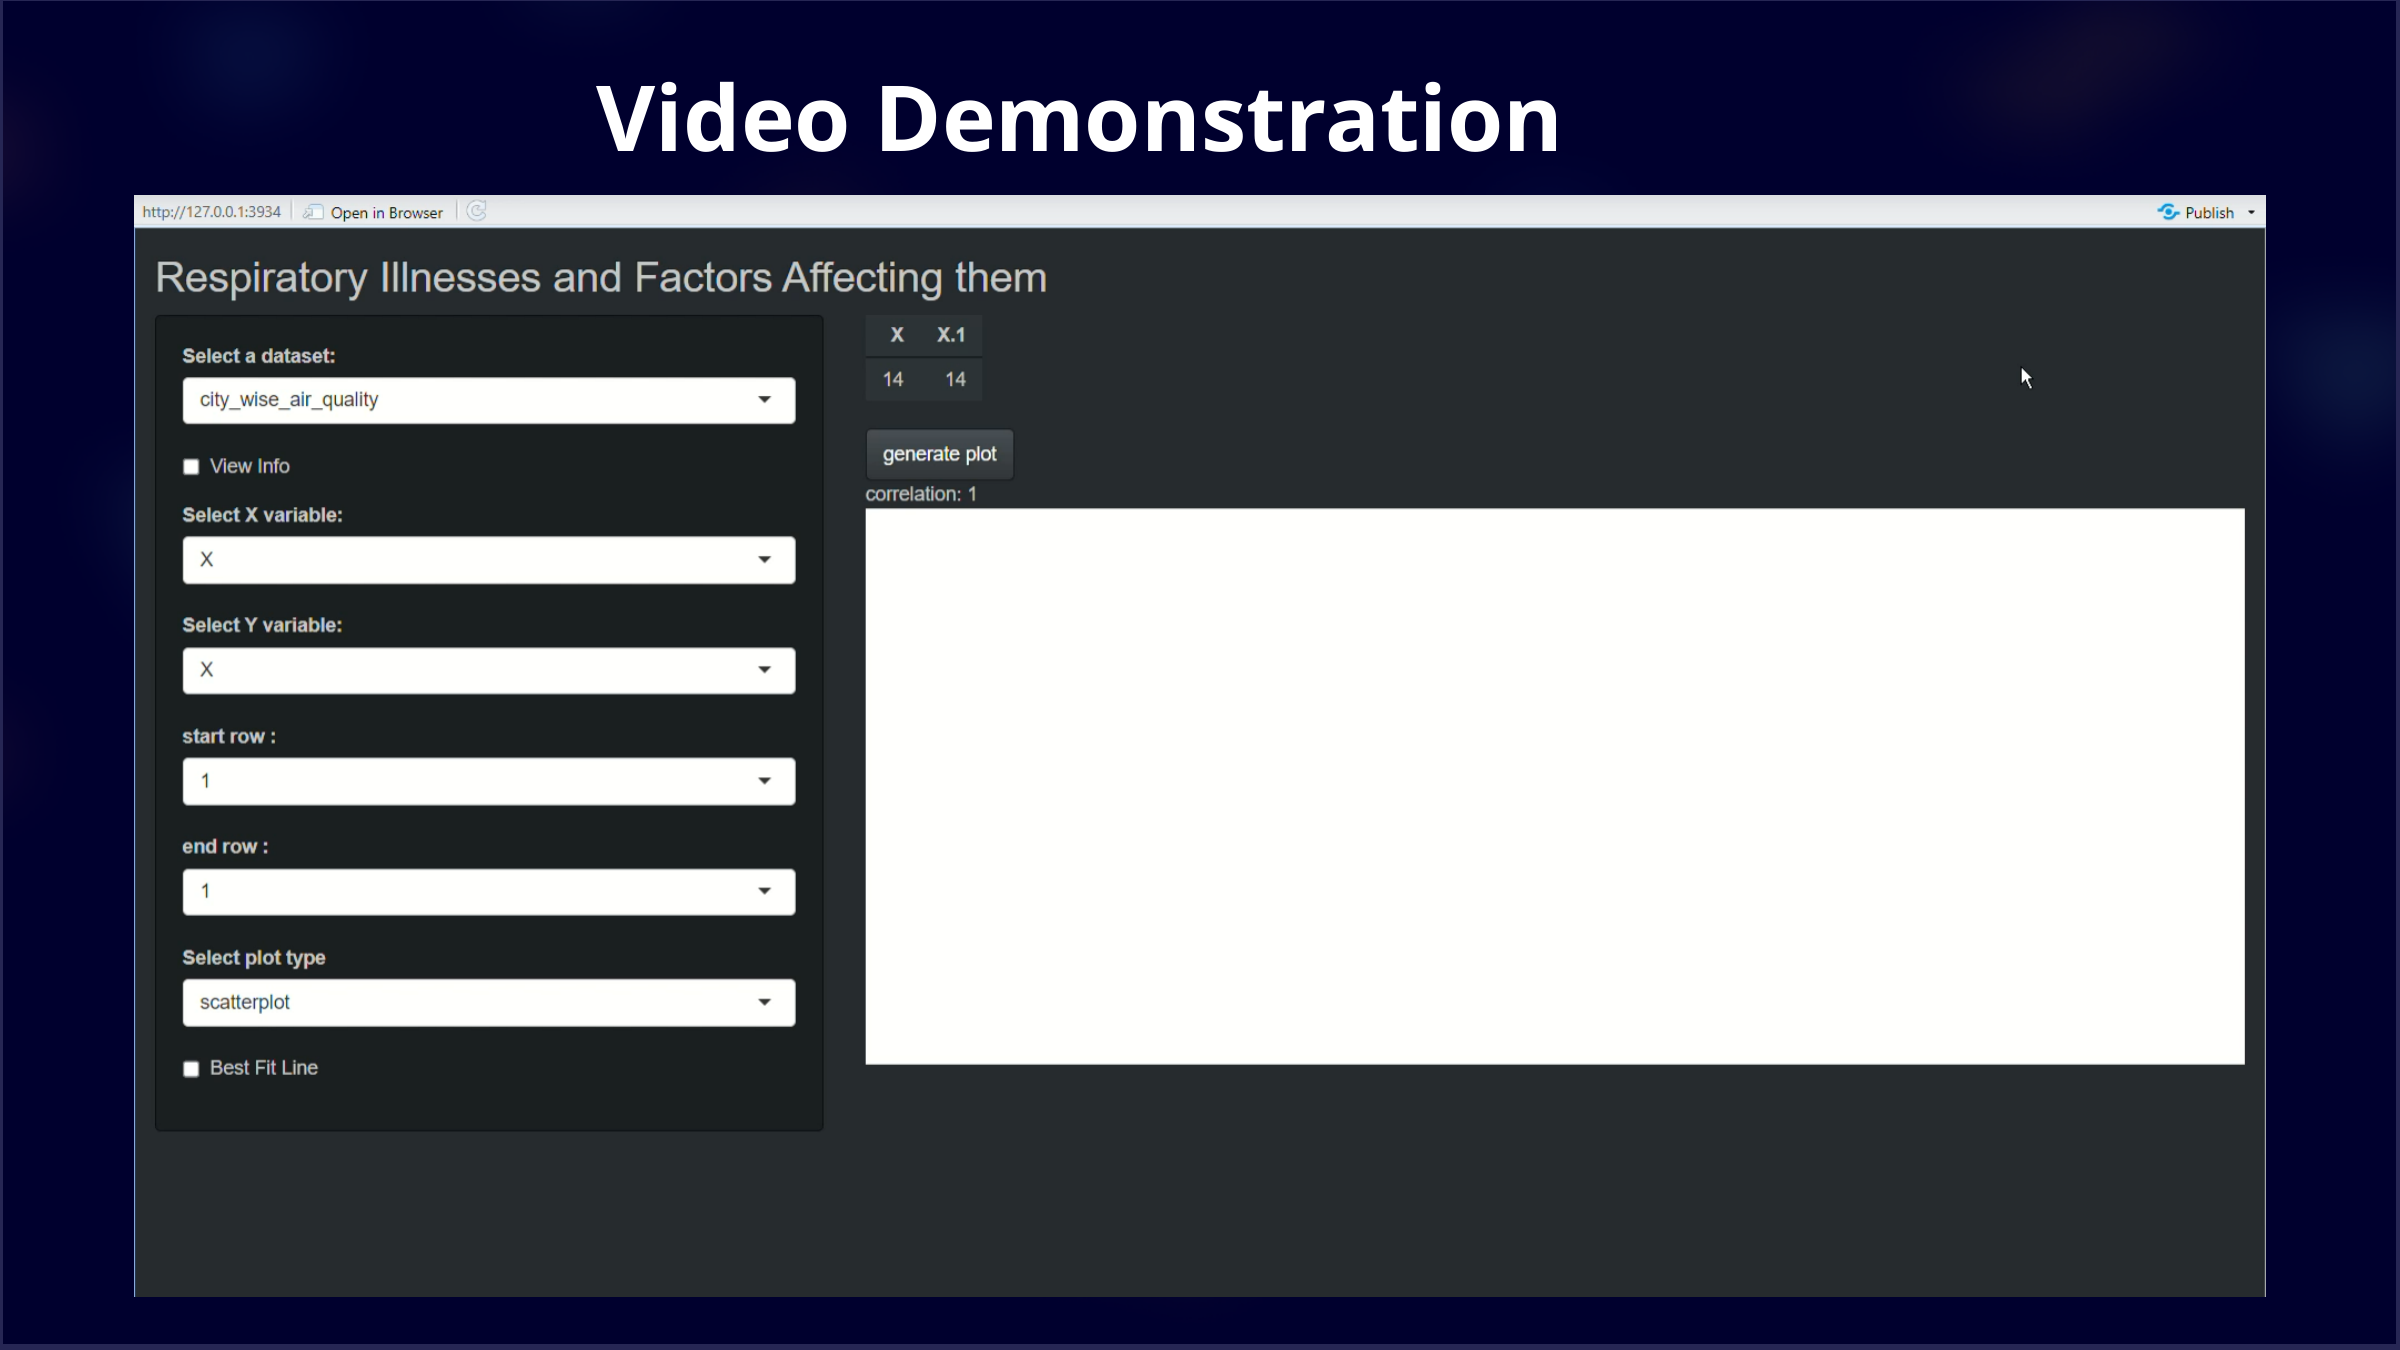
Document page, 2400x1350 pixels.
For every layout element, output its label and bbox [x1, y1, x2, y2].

text_box [133, 195, 2267, 1298]
picture [0, 0, 2400, 1350]
